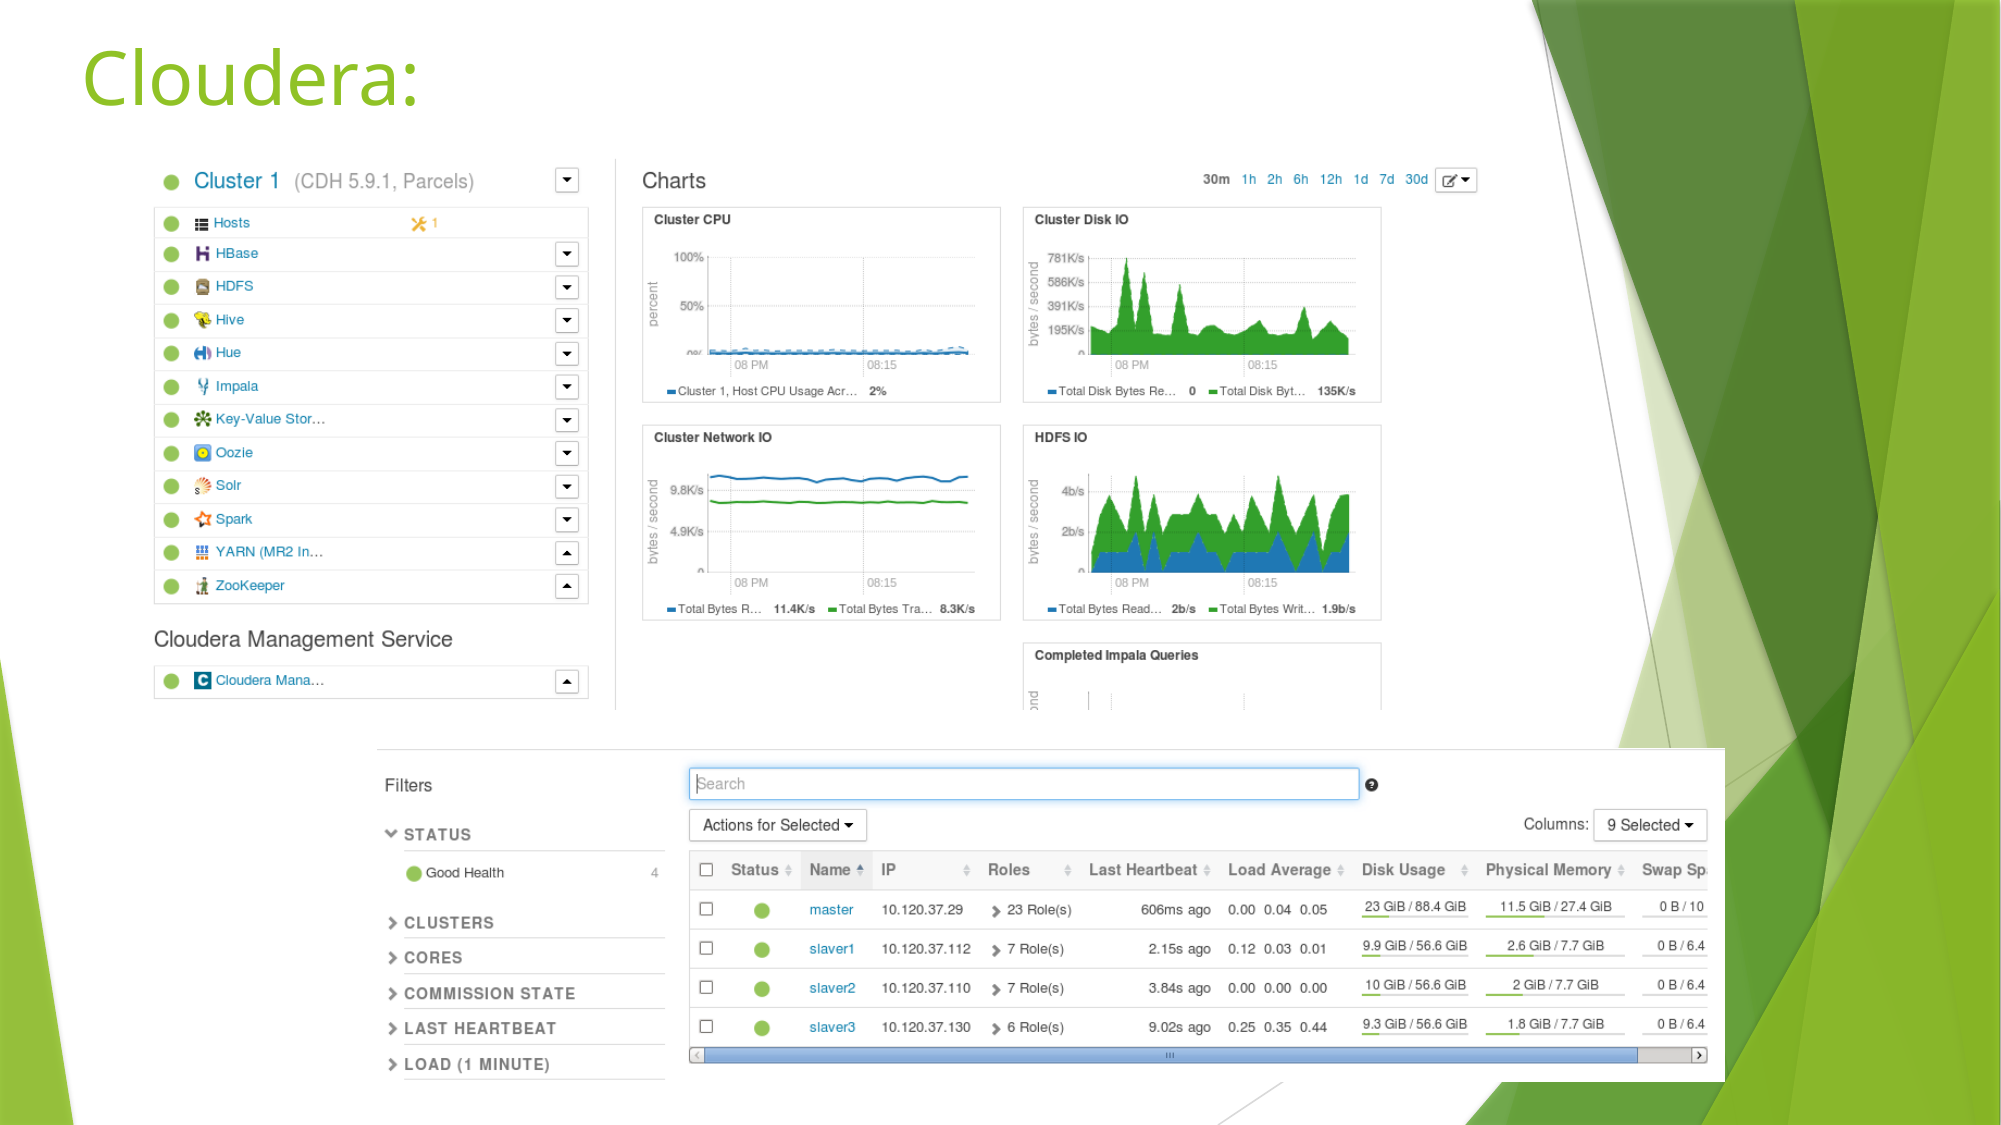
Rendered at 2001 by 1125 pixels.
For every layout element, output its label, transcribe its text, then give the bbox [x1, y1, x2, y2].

picture [376, 747, 1726, 1083]
picture [130, 148, 1497, 711]
title Cloudera: [66, 23, 1478, 240]
